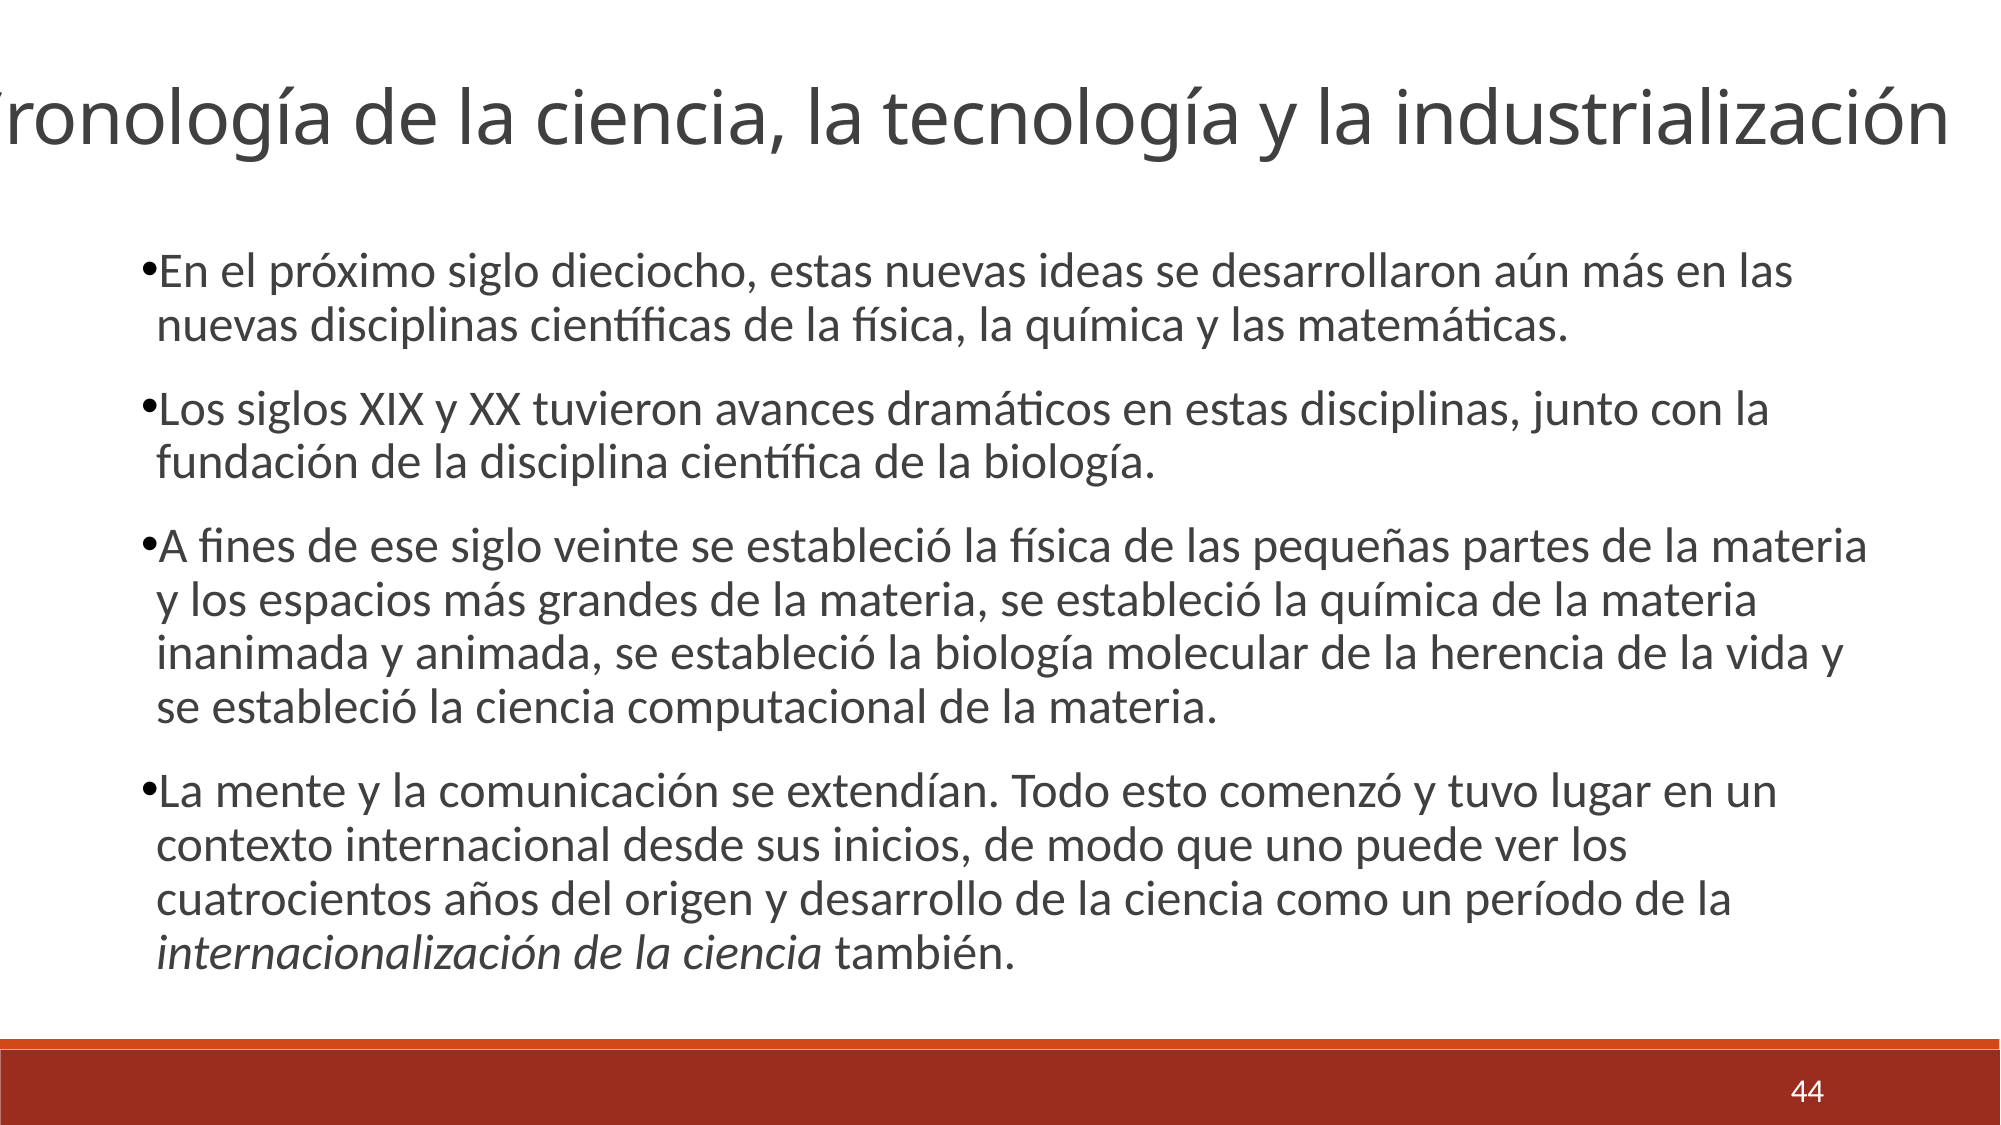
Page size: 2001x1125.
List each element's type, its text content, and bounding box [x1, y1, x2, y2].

text_box Cronología de la ciencia, la tecnología y la industrialización [0, 62, 1968, 168]
slide_number 44 [1624, 1059, 1840, 1120]
text_box En el próximo siglo dieciocho, estas nuevas ideas se desarrollaron aún más en las nuevas disciplinas científicas de la física, la química y las matemáticas. Los siglos XIX y XX tuvieron avances dramáticos en estas disciplinas, junto con la fundación de la disciplina científica de la biología. A fines de ese siglo veinte se estableció la física de las pequeñas partes de la materia y los espacios más grandes de la materia, se estableció la química de la materia inanimada y animada, se estableció la biología molecular de la herencia de la vida y se estableció la ciencia computacional de la materia. La mente y la comunicación se extendían. Todo esto comenzó y tuvo lugar en un contexto internacional desde sus inicios, de modo que uno puede ver los cuatrocientos años del origen y desarrollo de la ciencia como un período de la internacionalización de la ciencia también. [126, 237, 1907, 1004]
